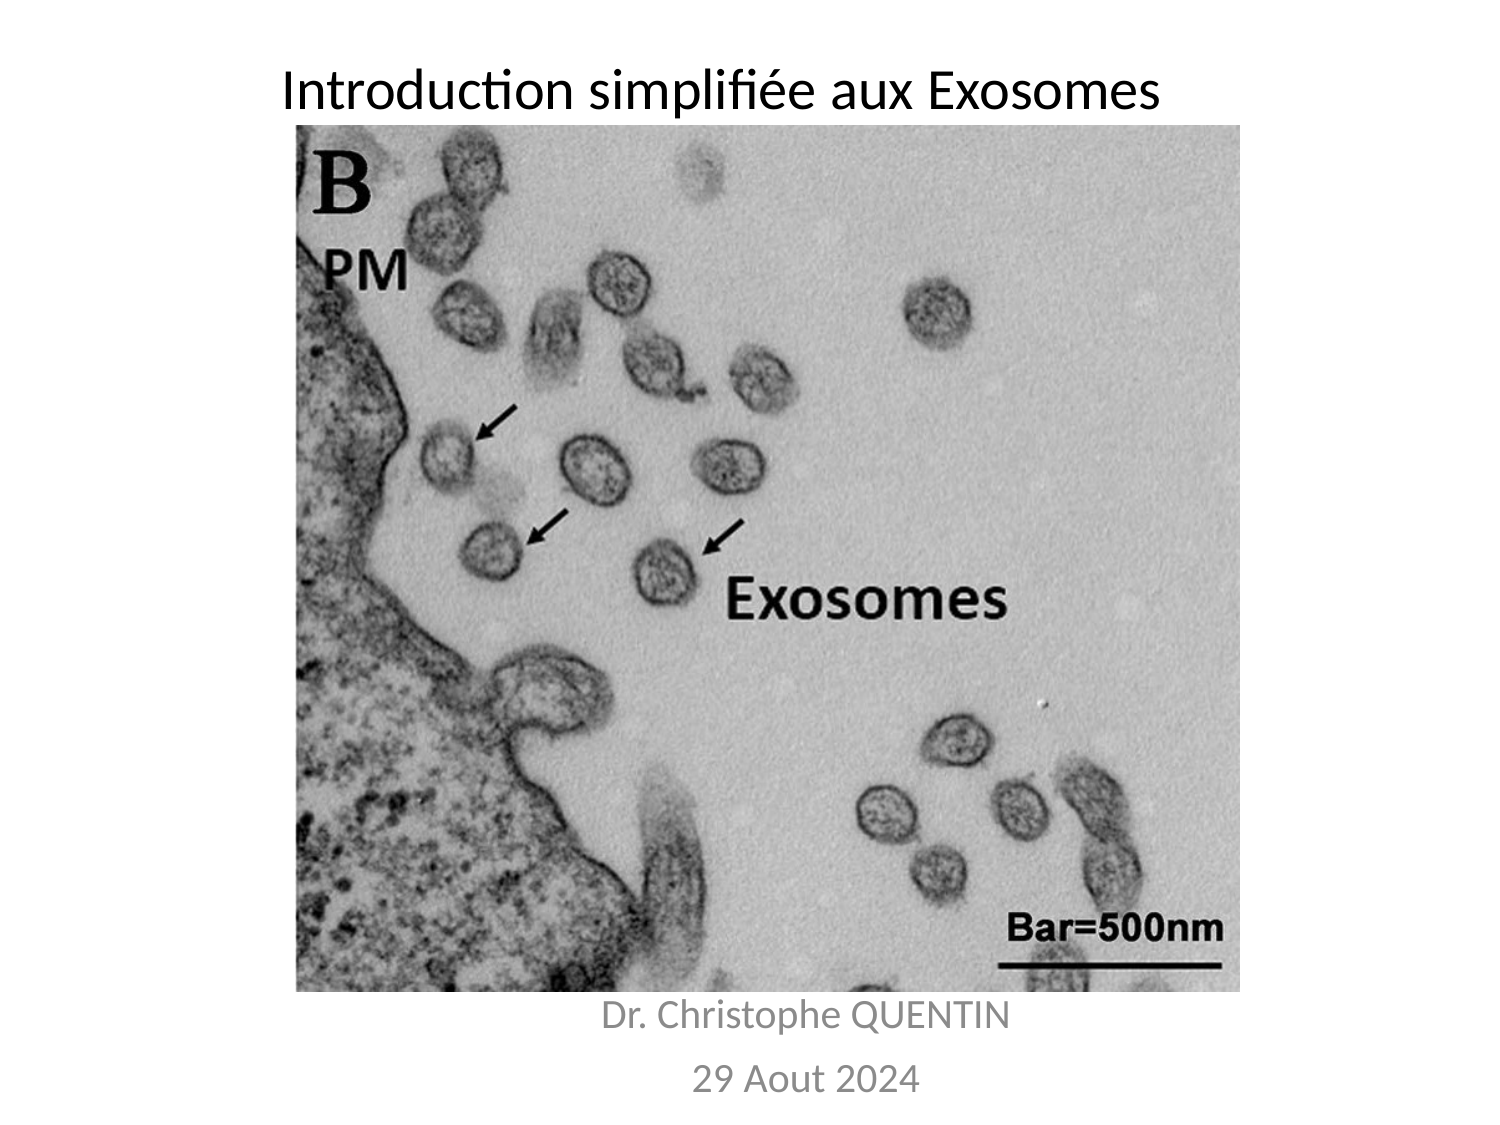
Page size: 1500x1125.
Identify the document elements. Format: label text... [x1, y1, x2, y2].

picture [295, 125, 1240, 992]
title Introduction simplifiée aux Exosomes [115, 25, 1329, 148]
subtitle Dr. Christophe QUENTIN 29 Aout 2024 [355, 979, 1258, 1098]
